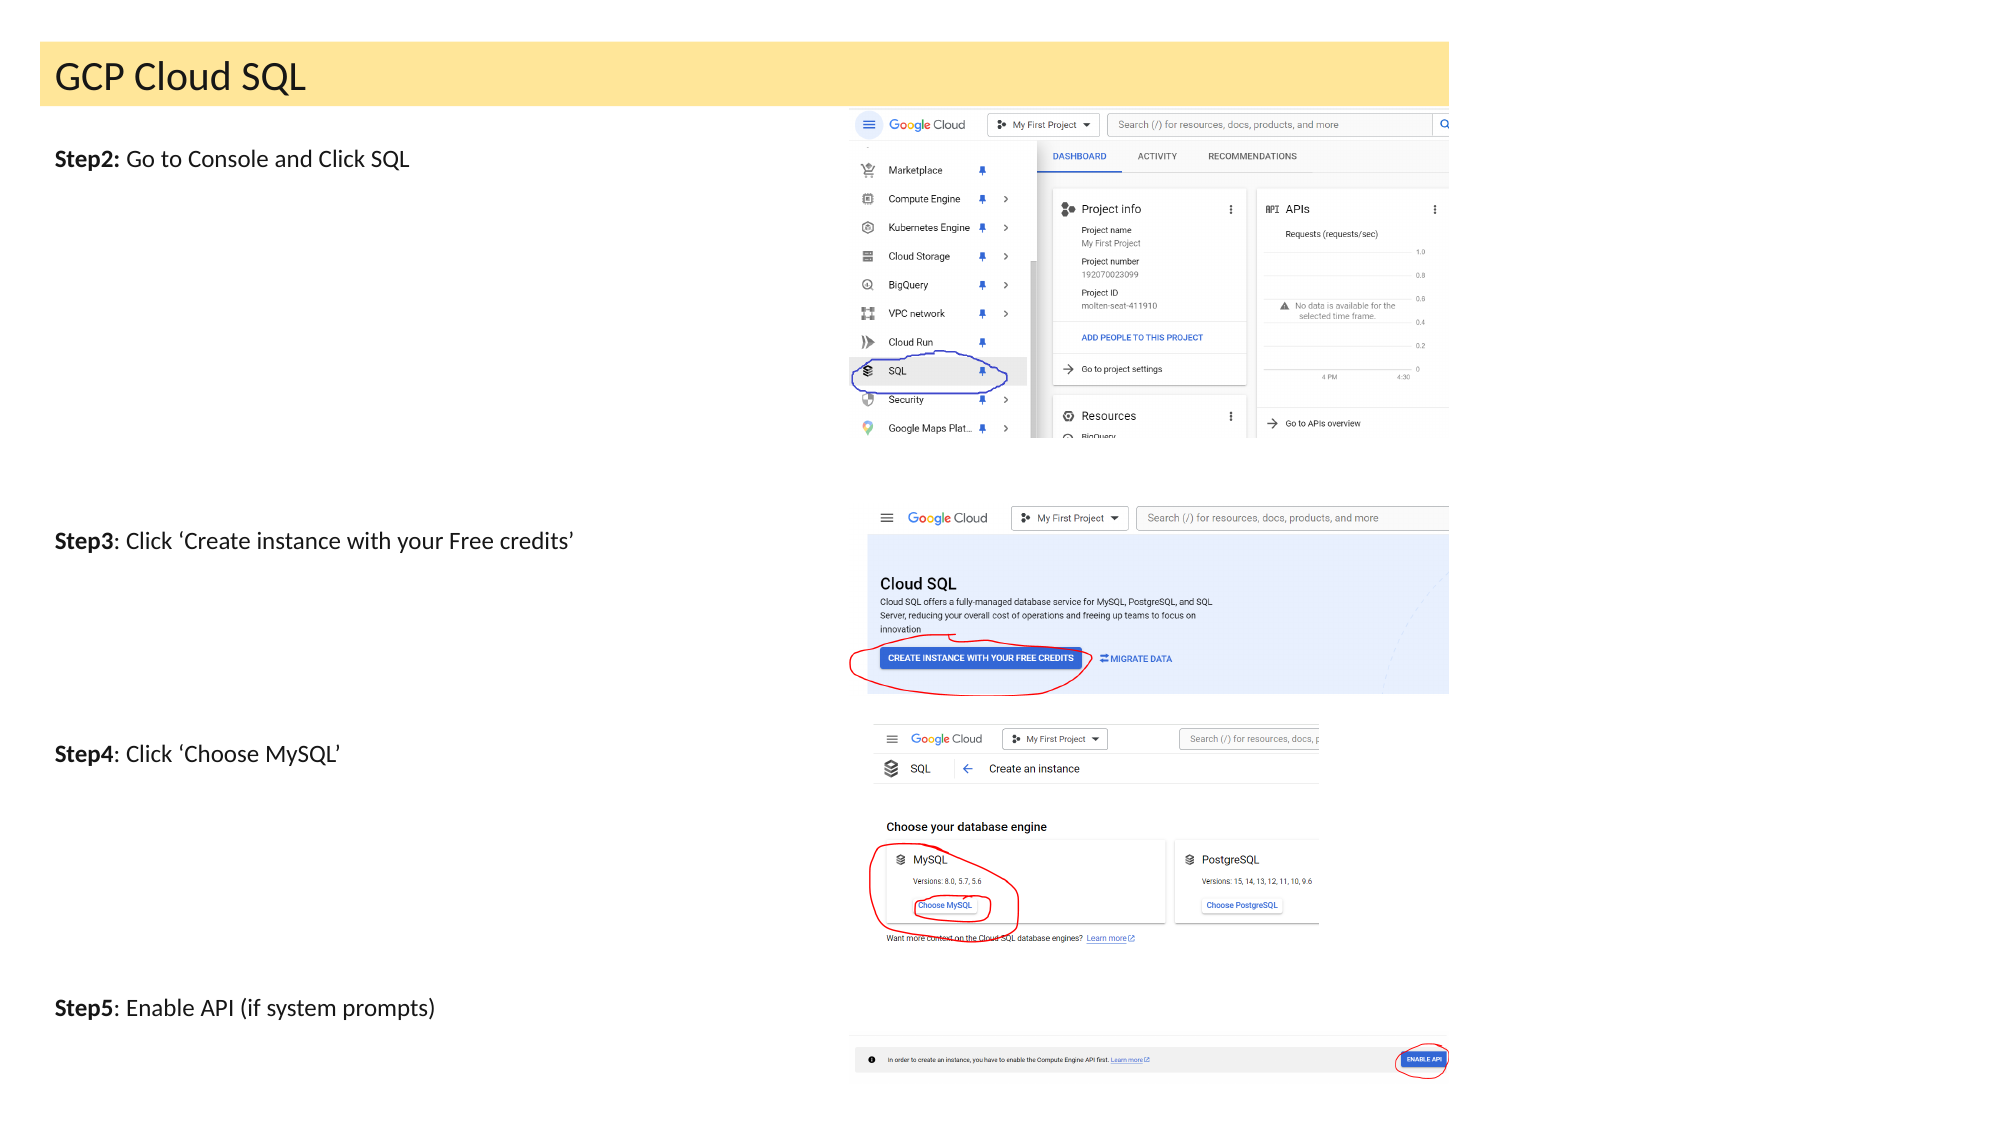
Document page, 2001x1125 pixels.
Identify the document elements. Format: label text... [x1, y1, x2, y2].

text_box GCP Cloud SQL [40, 41, 1449, 107]
text_box Step2: Go to Console and Click SQL Step3: Click ‘Create instance with your Free credits’ Step4: Click ‘Choose MySQL’ Step5: Enable API (if system prompts) [40, 135, 1449, 1072]
picture [848, 1031, 1449, 1084]
picture [868, 723, 1319, 976]
picture [848, 107, 1449, 438]
picture [848, 503, 1449, 696]
